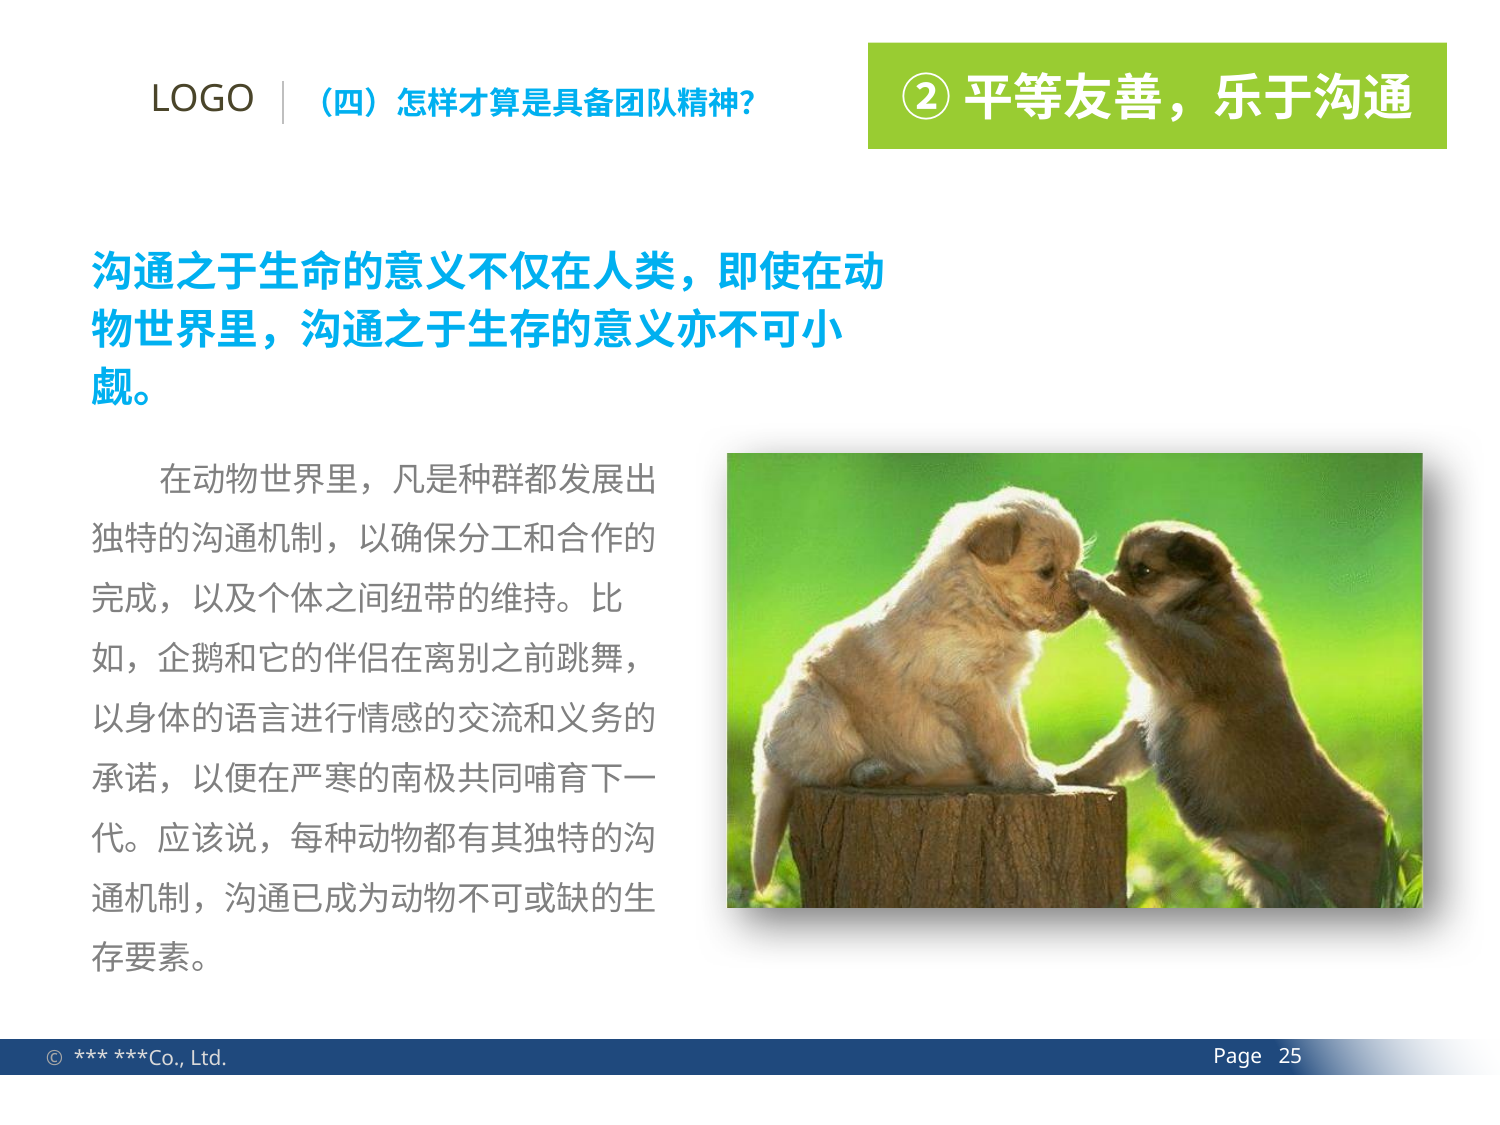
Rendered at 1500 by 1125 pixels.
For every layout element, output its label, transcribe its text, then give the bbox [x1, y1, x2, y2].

text_box ②平等友善，乐于沟通 [868, 42, 1447, 149]
text_box 沟通之于生命的意义不仅在人类，即使在动物世界里，沟通之于生存的意义亦不可小觑。 [76, 228, 928, 419]
picture [726, 453, 1424, 908]
text_box 在动物世界里，凡是种群都发展出独特的沟通机制，以确保分工和合作的完成，以及个体之间纽带的维持。比如，企鹅和它的伴侣在离别之前跳舞，以身体的语言进行情感的交流和义务的承诺，以便在严寒的南极共同哺育下一代。应该说，每种动物都有其独特的沟通机制，沟通已成为动物不可或缺的生存要素。 [76, 430, 680, 984]
title （四）怎样才算是具备团队精神？ [287, 78, 868, 127]
